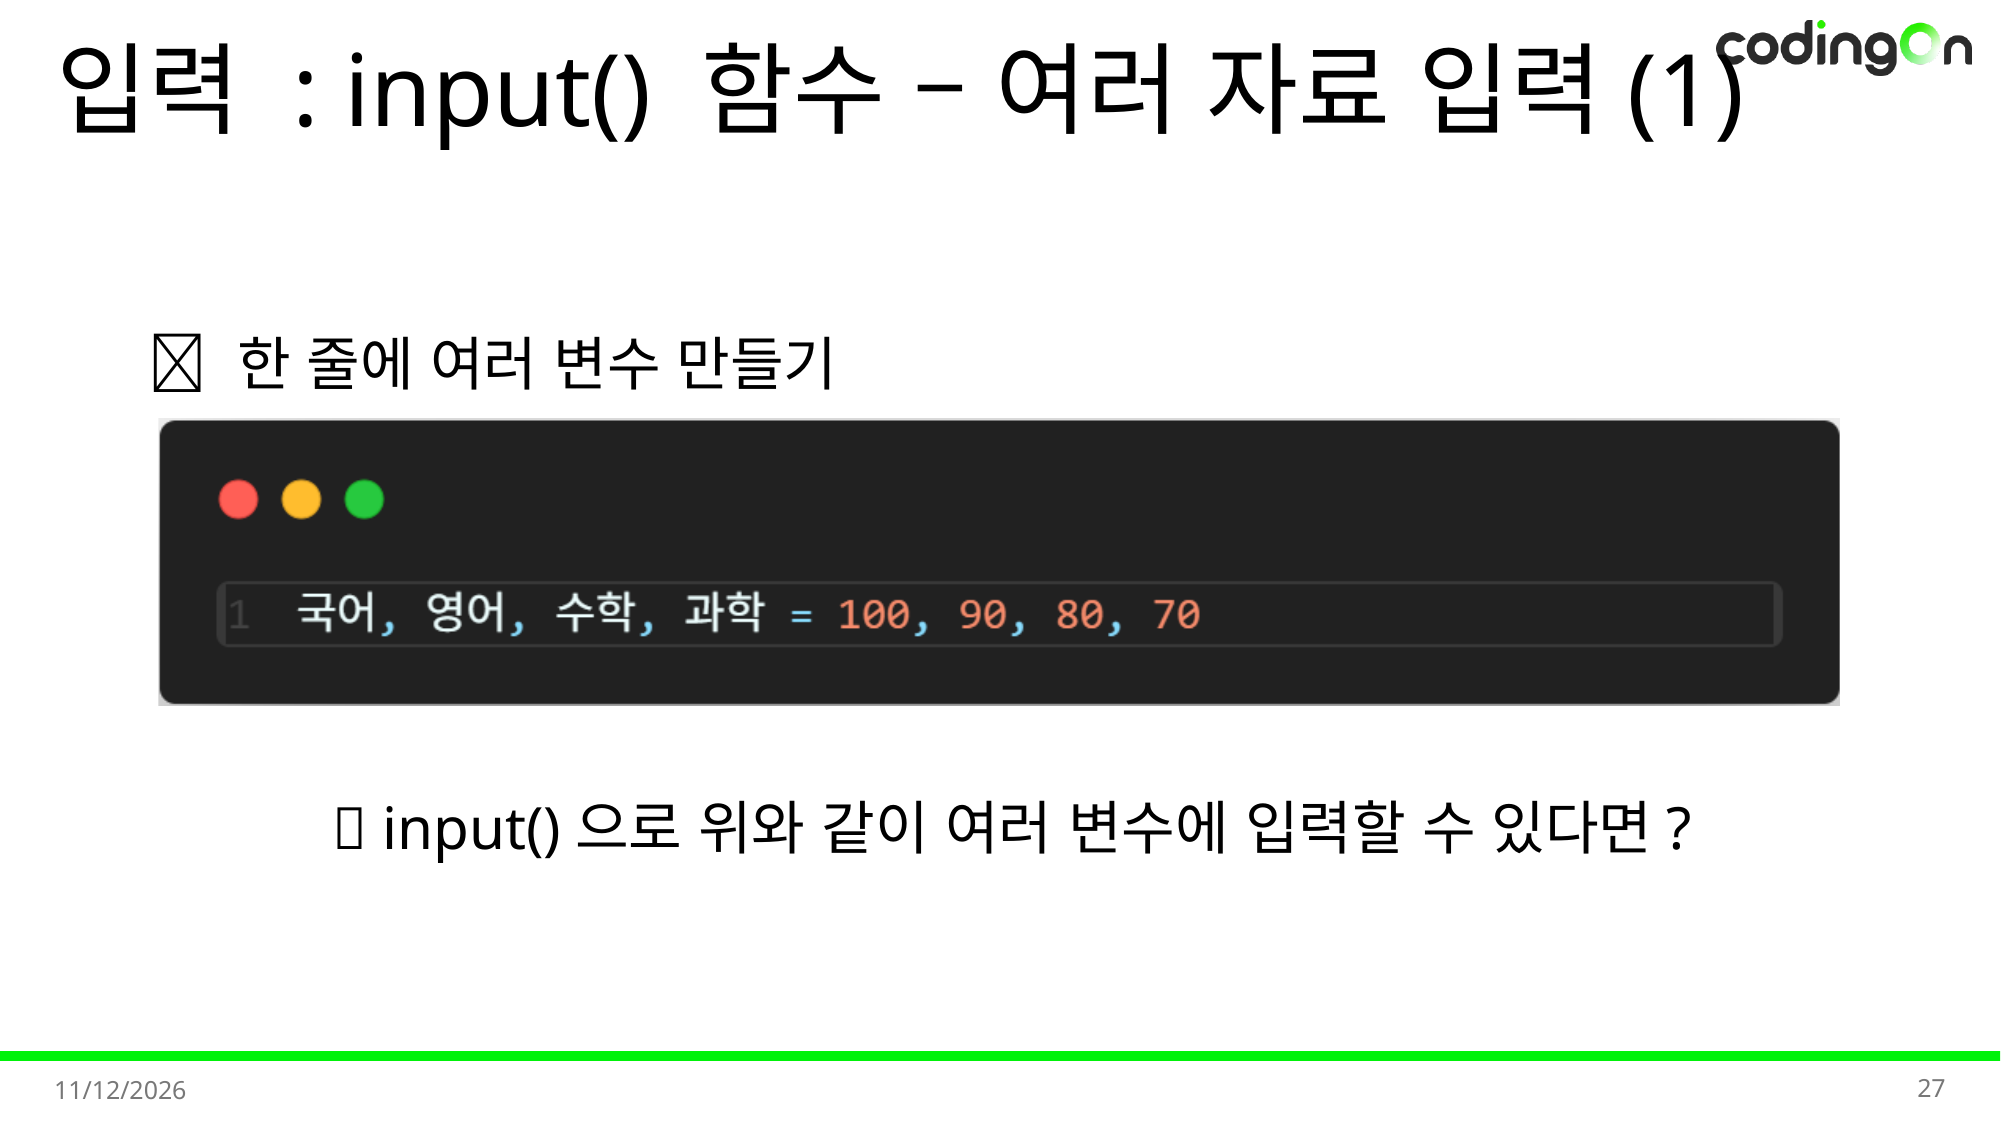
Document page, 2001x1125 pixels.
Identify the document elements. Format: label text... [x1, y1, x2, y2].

text_box 🤔 input()으로 위와 같이 여러 변수에 입력할 수 있다면? [316, 748, 1682, 869]
picture [1767, 20, 1972, 76]
text_box ✅ 한 줄에 여러 변수 만들기 [133, 284, 1696, 405]
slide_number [39, 1061, 490, 1122]
title 입력 : input() 함수 – 여러 자료 입력(1) [41, 0, 1767, 188]
picture [158, 418, 1840, 706]
slide_number 27 [1510, 1059, 1961, 1120]
